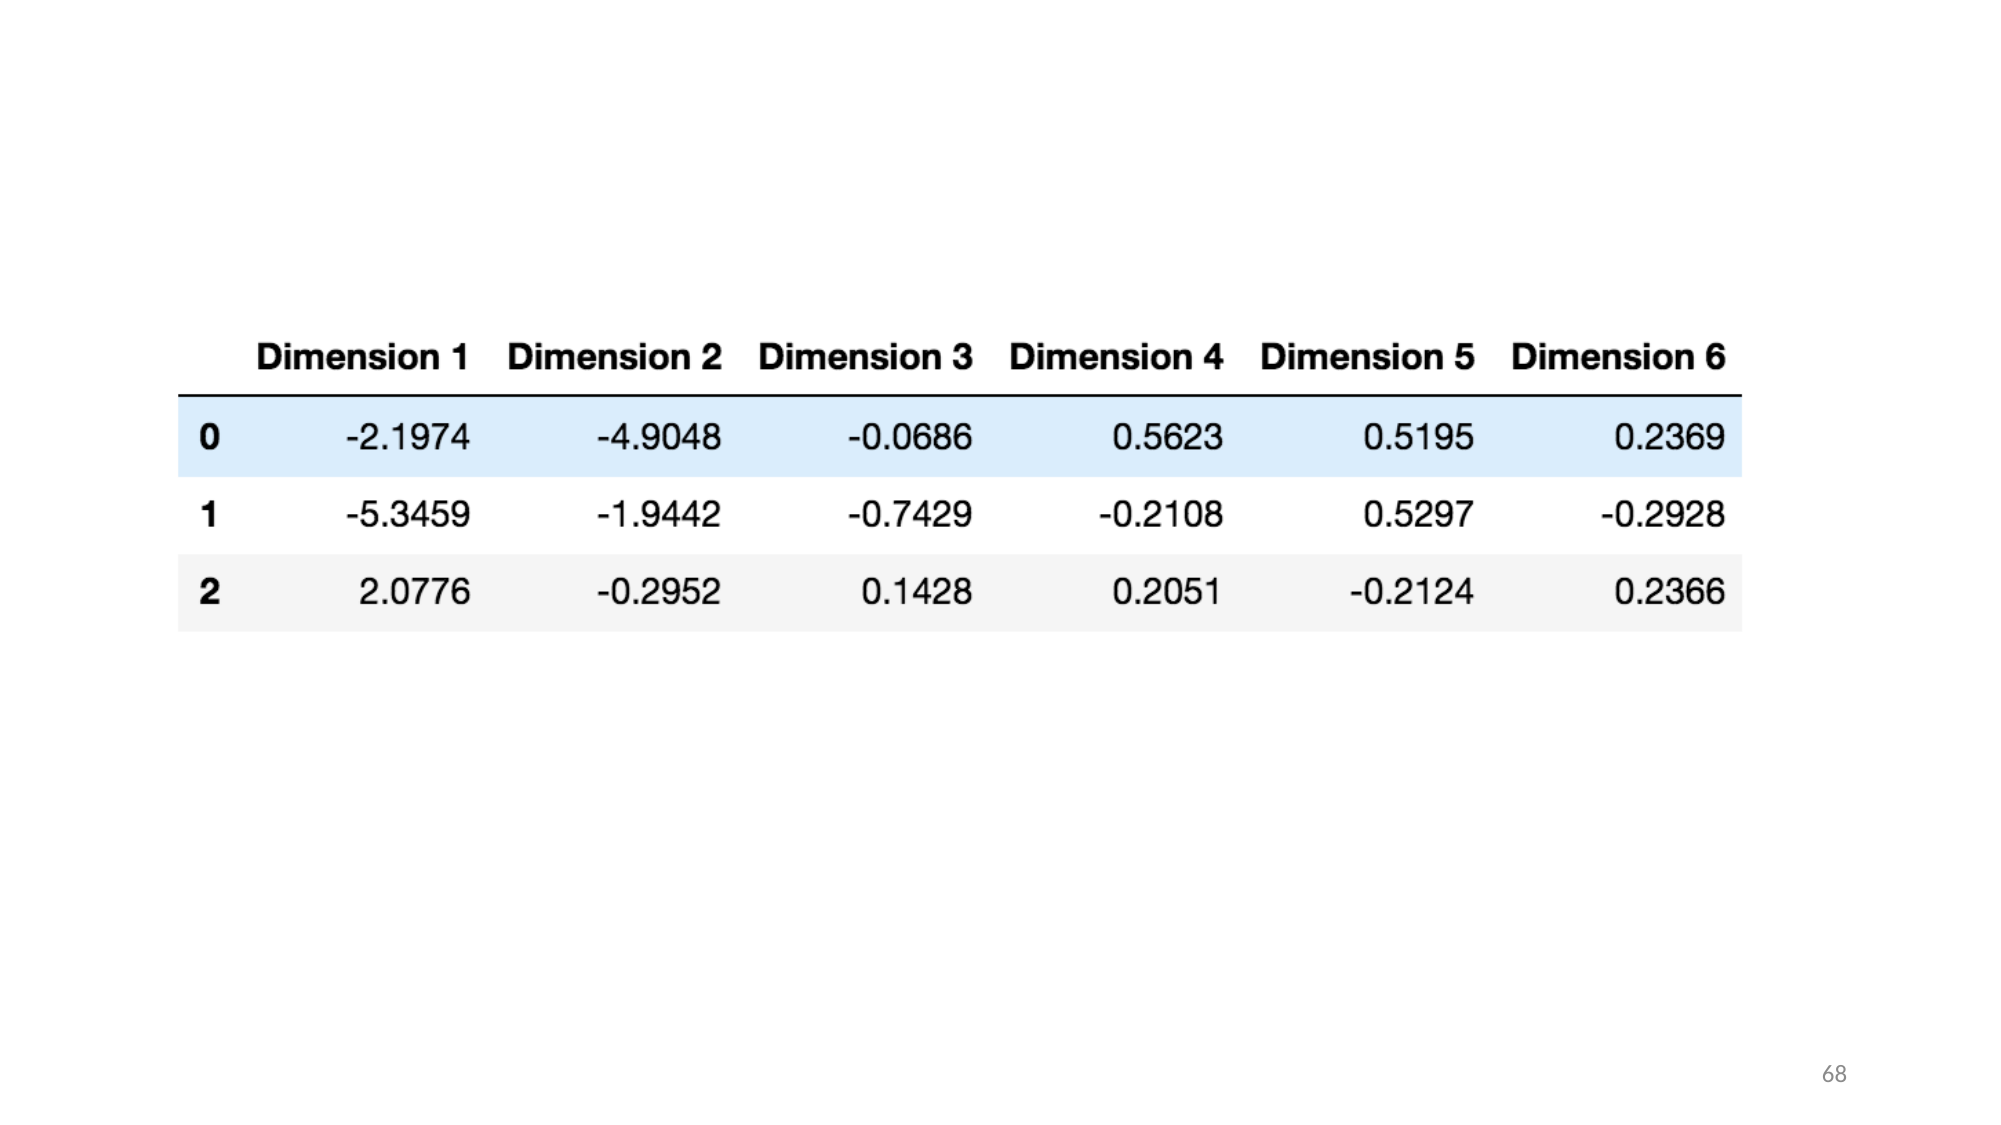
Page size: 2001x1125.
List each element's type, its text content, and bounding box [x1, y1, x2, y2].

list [137, 306, 1778, 687]
slide_number 68 [1412, 1042, 1863, 1103]
